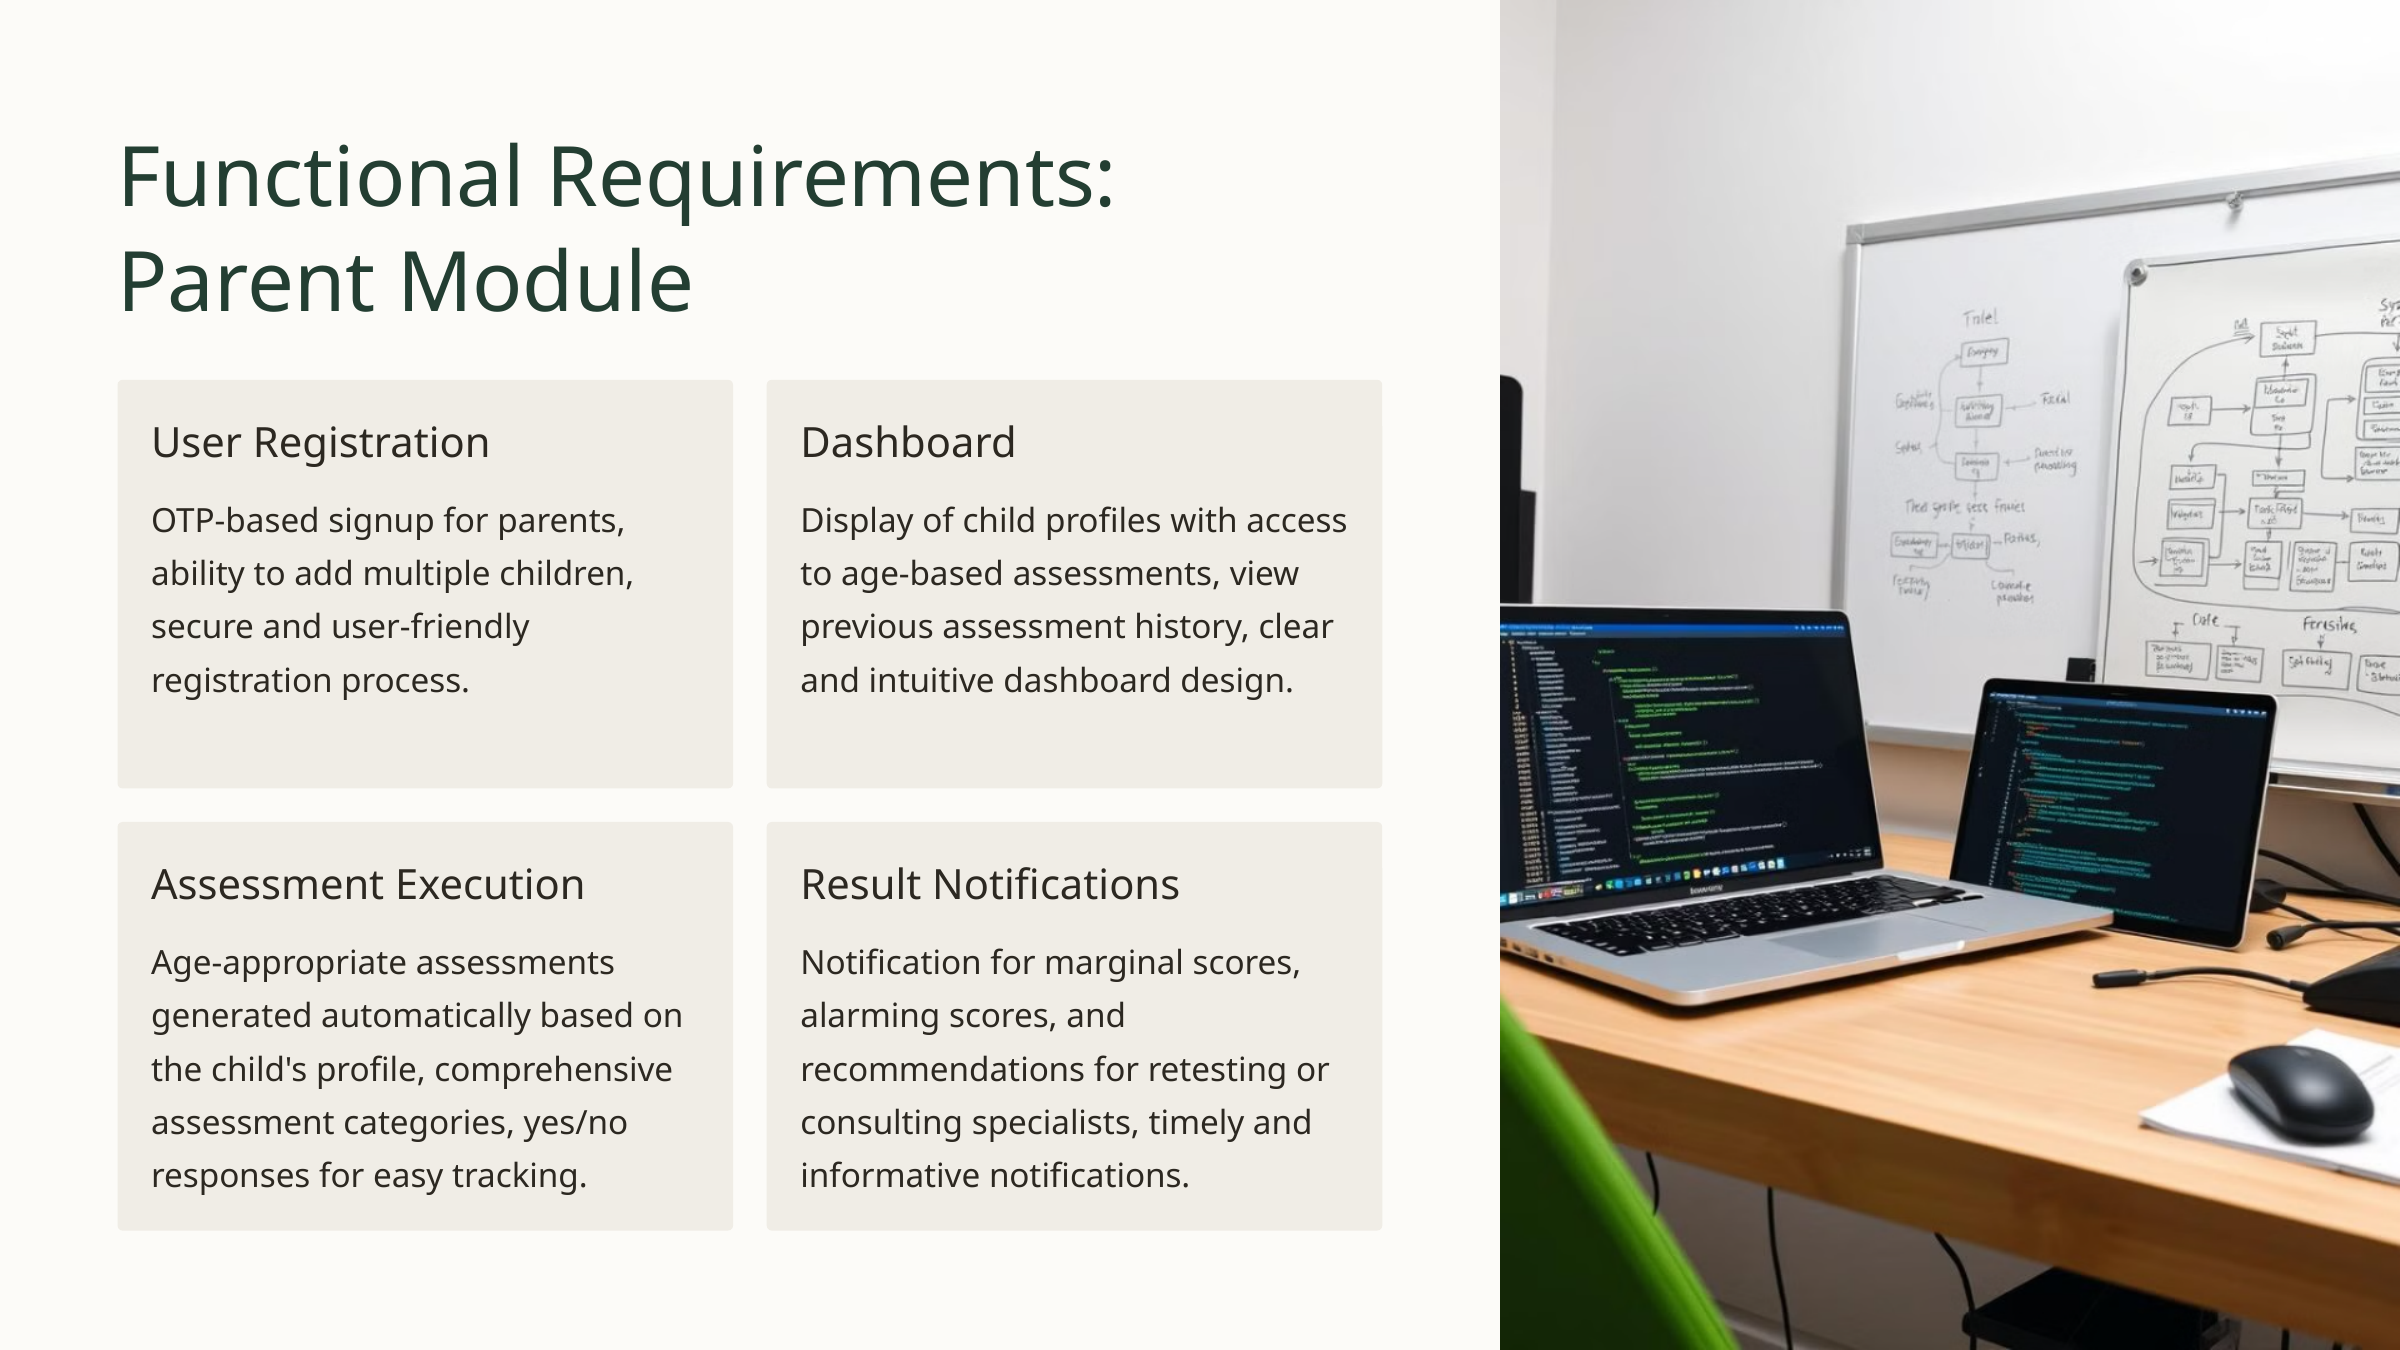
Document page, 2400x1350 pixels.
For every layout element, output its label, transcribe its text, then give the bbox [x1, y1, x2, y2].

text_box OTP-based signup for parents, ability to add multiple children, secure and user-friendly registration process. [151, 486, 700, 702]
text_box User Registration [151, 413, 572, 466]
text_box Assessment Execution [151, 855, 572, 909]
text_box Notification for marginal scores, alarming scores, and recommendations for retesting or consulting specialists, timely and informative notifications. [800, 928, 1349, 1197]
picture [1499, 0, 2400, 1350]
text_box Display of child profiles with access to age-based assessments, view previous assessment history, clear and intuitive dashboard design. [800, 486, 1349, 755]
text_box [766, 821, 1383, 1231]
text_box Dashboard [800, 413, 1221, 466]
text_box [766, 379, 1383, 789]
text_box Age-appropriate assessments generated automatically based on the child's profile, comprehensive assessment categories, yes/no responses for easy tracking. [151, 928, 700, 1197]
text_box Result Notifications [800, 855, 1221, 909]
text_box [117, 821, 734, 1231]
text_box [117, 379, 734, 789]
text_box Functional Requirements: Parent Module [117, 119, 1383, 330]
